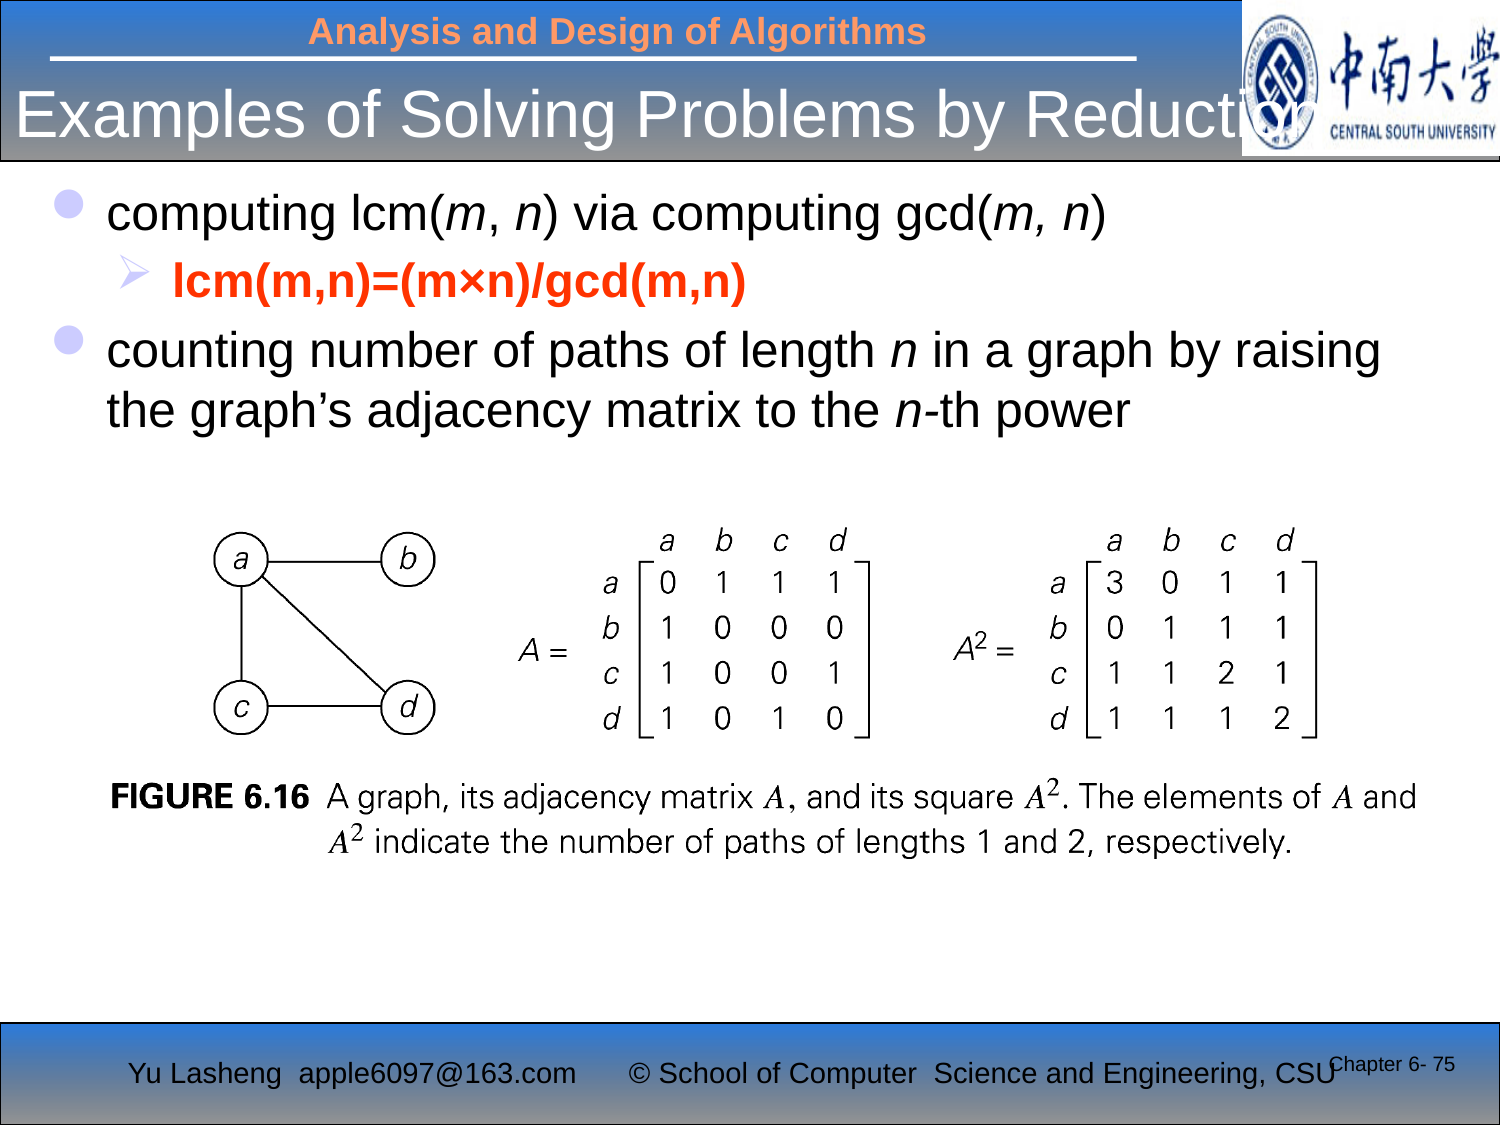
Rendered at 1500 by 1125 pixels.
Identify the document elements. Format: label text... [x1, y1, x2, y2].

picture [111, 526, 1415, 859]
title Examples of Solving Problems by Reduction [0, 54, 1362, 168]
picture [1242, 0, 1500, 156]
list computing lcm(m, n) via computing gcd(m, n) lcm(m,n)=(m×n)/gcd(m,n) counting number of paths of length n in a graph by raising the graph’s adjacency matrix to the n-th power [34, 172, 1454, 1006]
slide_number Chapter 6- 75 [1293, 1042, 1471, 1118]
